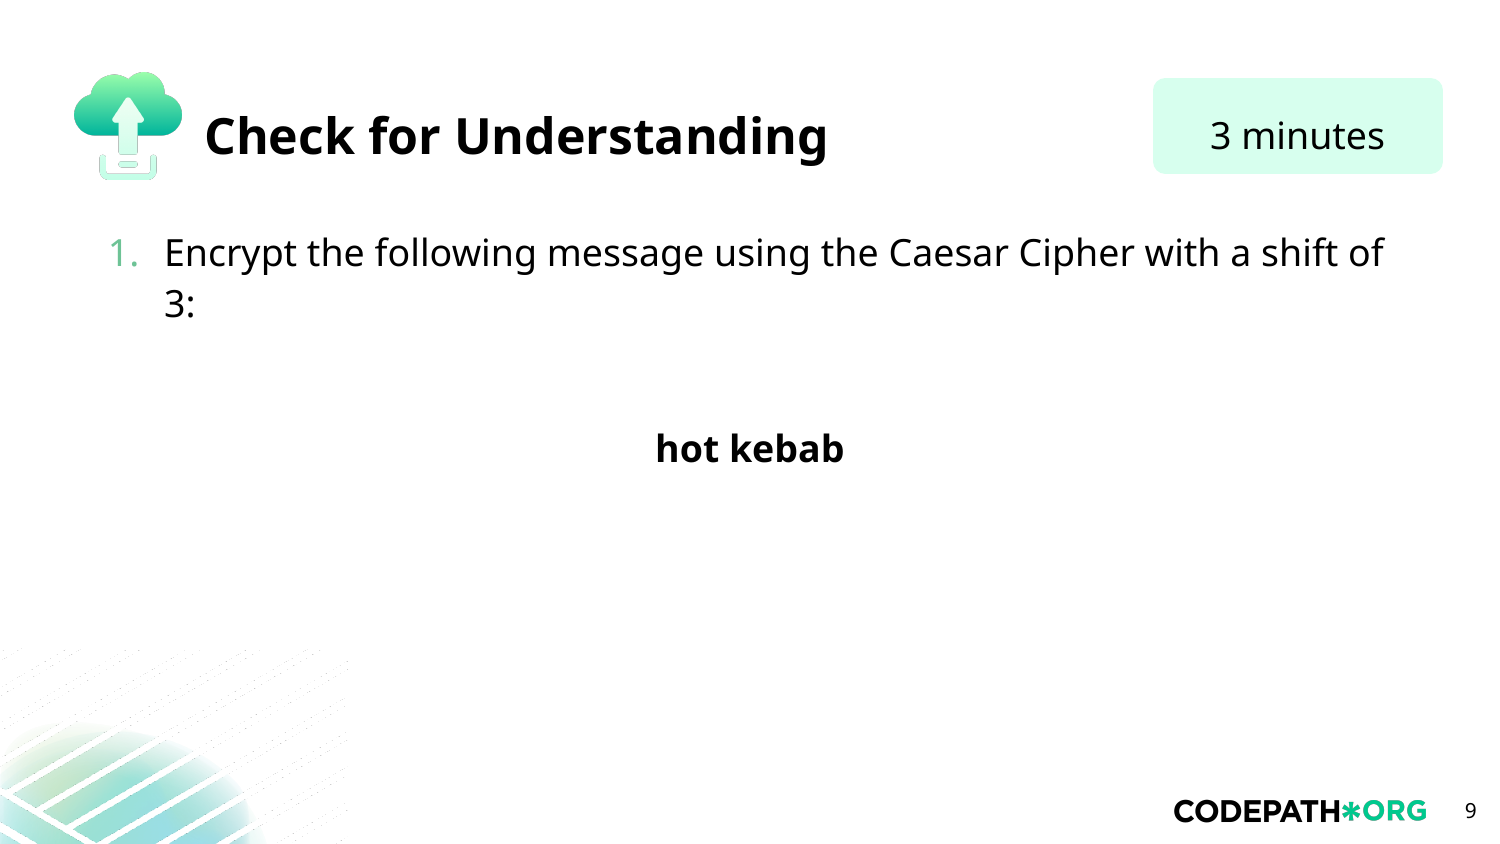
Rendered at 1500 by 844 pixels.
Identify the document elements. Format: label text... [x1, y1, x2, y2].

picture [0, 648, 381, 844]
picture [1173, 799, 1401, 823]
list Encrypt the following message using the Caesar Cipher with a shift of 3: hot kebab [74, 206, 1426, 758]
subtitle 3 minutes [1153, 78, 1443, 174]
slide_number ‹#› [1401, 786, 1492, 837]
picture [74, 72, 182, 180]
